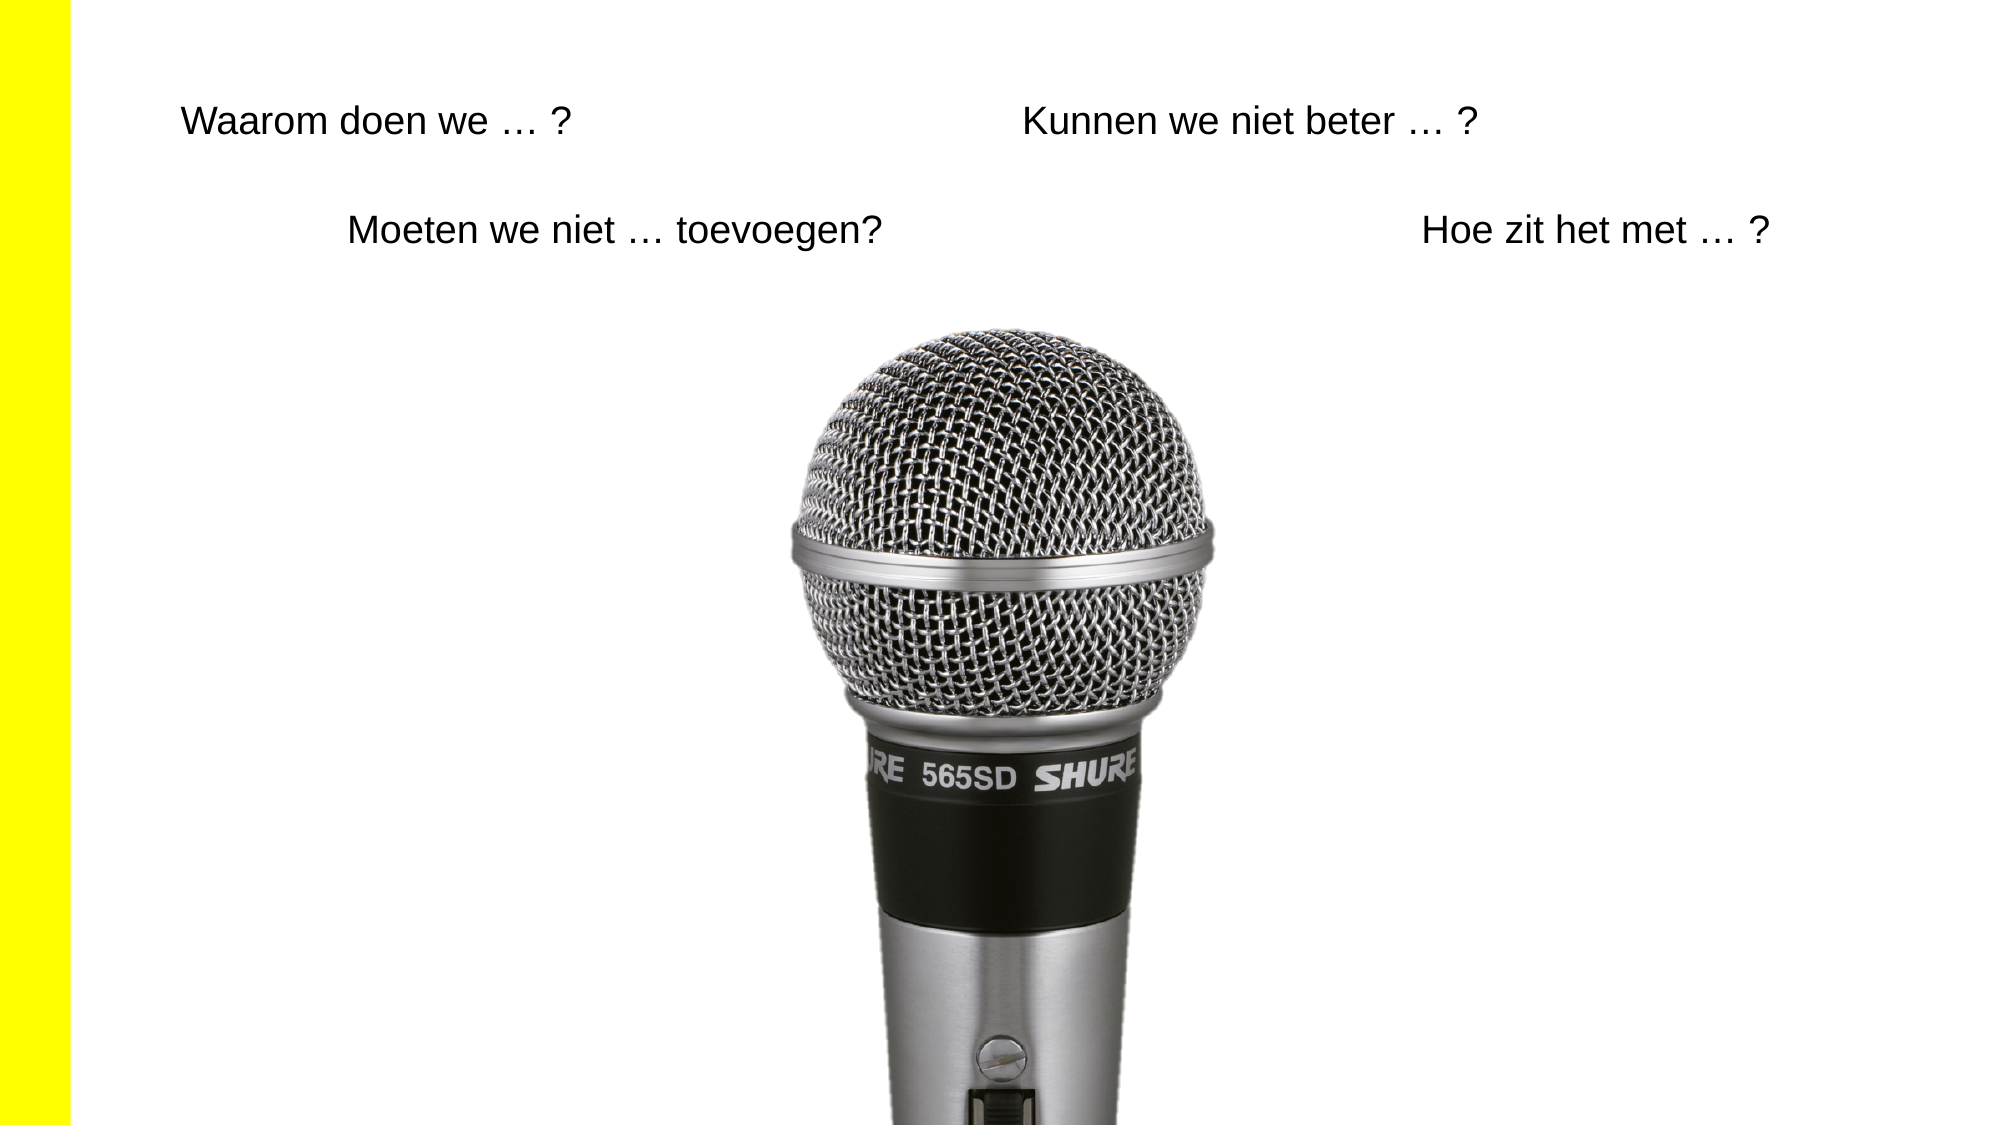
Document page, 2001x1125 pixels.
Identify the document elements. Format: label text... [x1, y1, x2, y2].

text_box Moeten we niet … toevoegen? [332, 188, 452, 373]
picture [457, 139, 1542, 1125]
text_box Kunnen we niet beter … ? [1007, 80, 1539, 138]
text_box Hoe zit het met … ? [1547, 188, 1893, 373]
text_box Waarom doen we … ? [165, 80, 653, 265]
